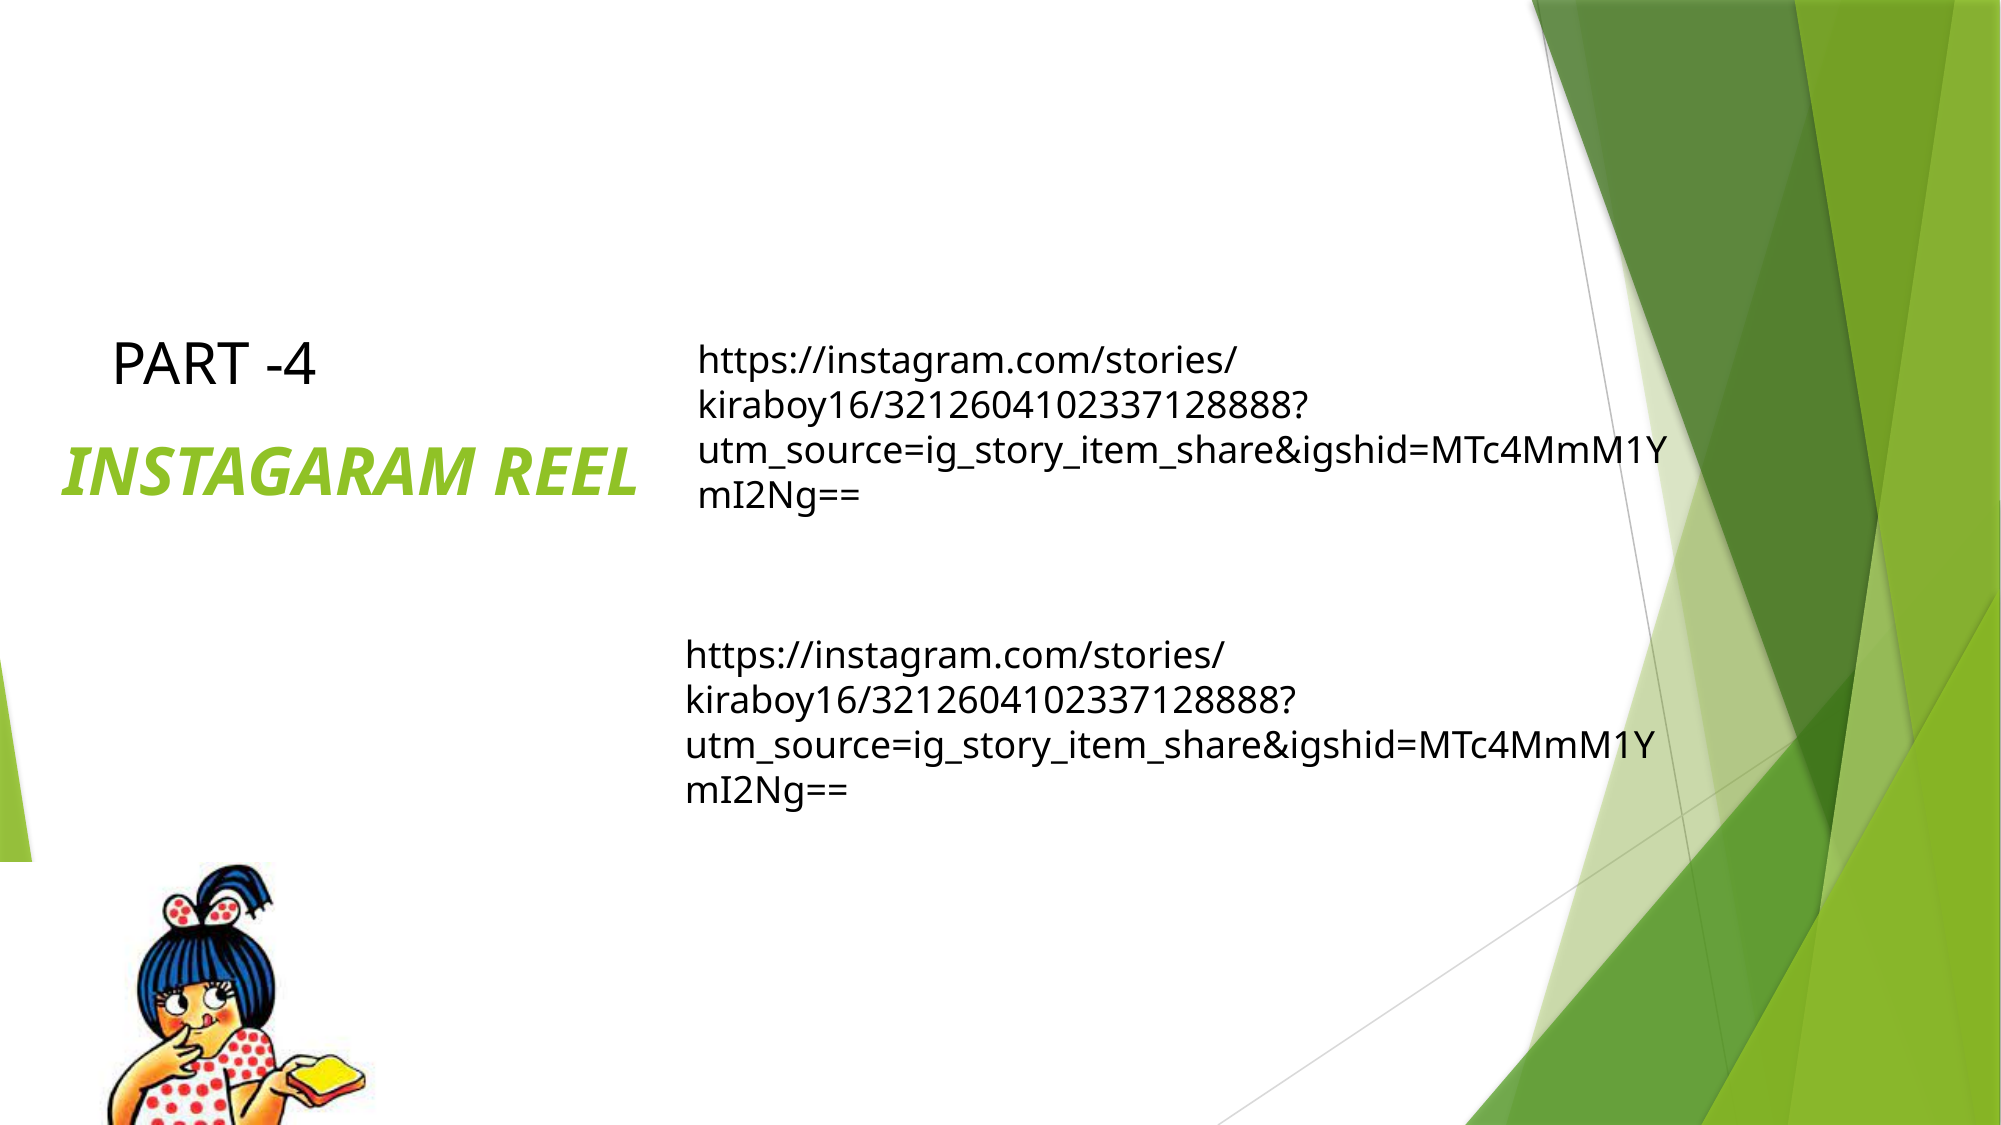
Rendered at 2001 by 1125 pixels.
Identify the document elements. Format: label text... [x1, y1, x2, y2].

text_box https://instagram.com/stories/kiraboy16/3212604102337128888?utm_source=ig_story_item_share&igshid=MTc4MmM1YmI2Ng== [682, 328, 1683, 524]
text_box https://instagram.com/stories/kiraboy16/3212604102337128888?utm_source=ig_story_item_share&igshid=MTc4MmM1YmI2Ng== [670, 623, 1671, 819]
picture [0, 861, 470, 1125]
title INSTAGARAM REEL [48, 421, 1459, 639]
text_box PART -4 [97, 318, 517, 404]
